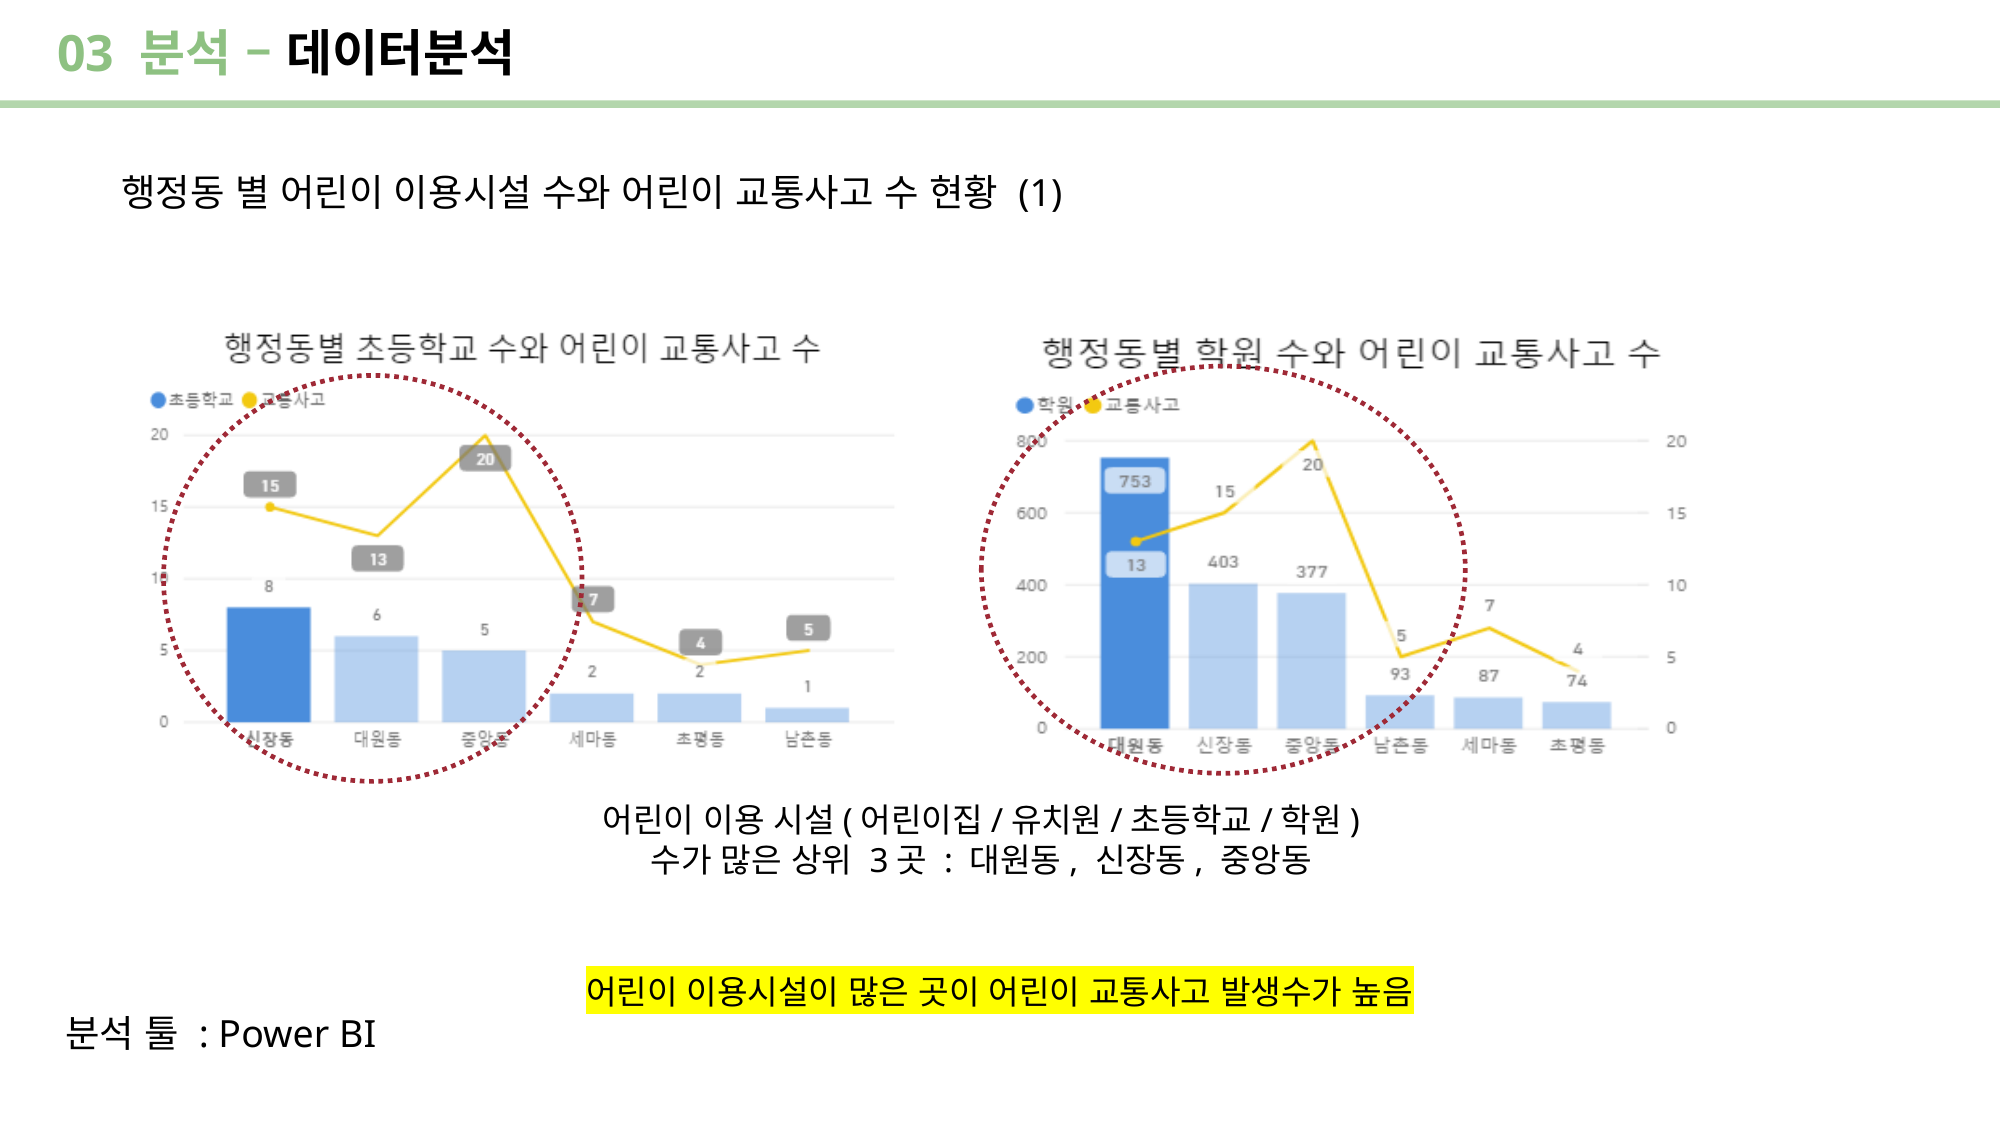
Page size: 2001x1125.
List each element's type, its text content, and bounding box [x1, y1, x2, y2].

text_box 행정동 별 어린이 이용시설 수와 어린이 교통사고 수 현황 (1) [106, 161, 1078, 221]
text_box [981, 310, 1750, 774]
text_box 분석 툴 : Power BI [50, 1003, 392, 1063]
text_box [136, 310, 909, 782]
text_box 어린이 이용시설이 많은 곳이 어린이 교통사고 발생수가 높음 [571, 963, 1429, 1019]
text_box 03 분석 – 데이터분석 [42, 14, 598, 89]
text_box [0, 99, 2000, 109]
text_box 어린이 이용 시설(어린이집/유치원/초등학교/학원) 수가 많은 상위 3곳 : 대원동, 신장동, 중앙동 [565, 791, 1398, 887]
